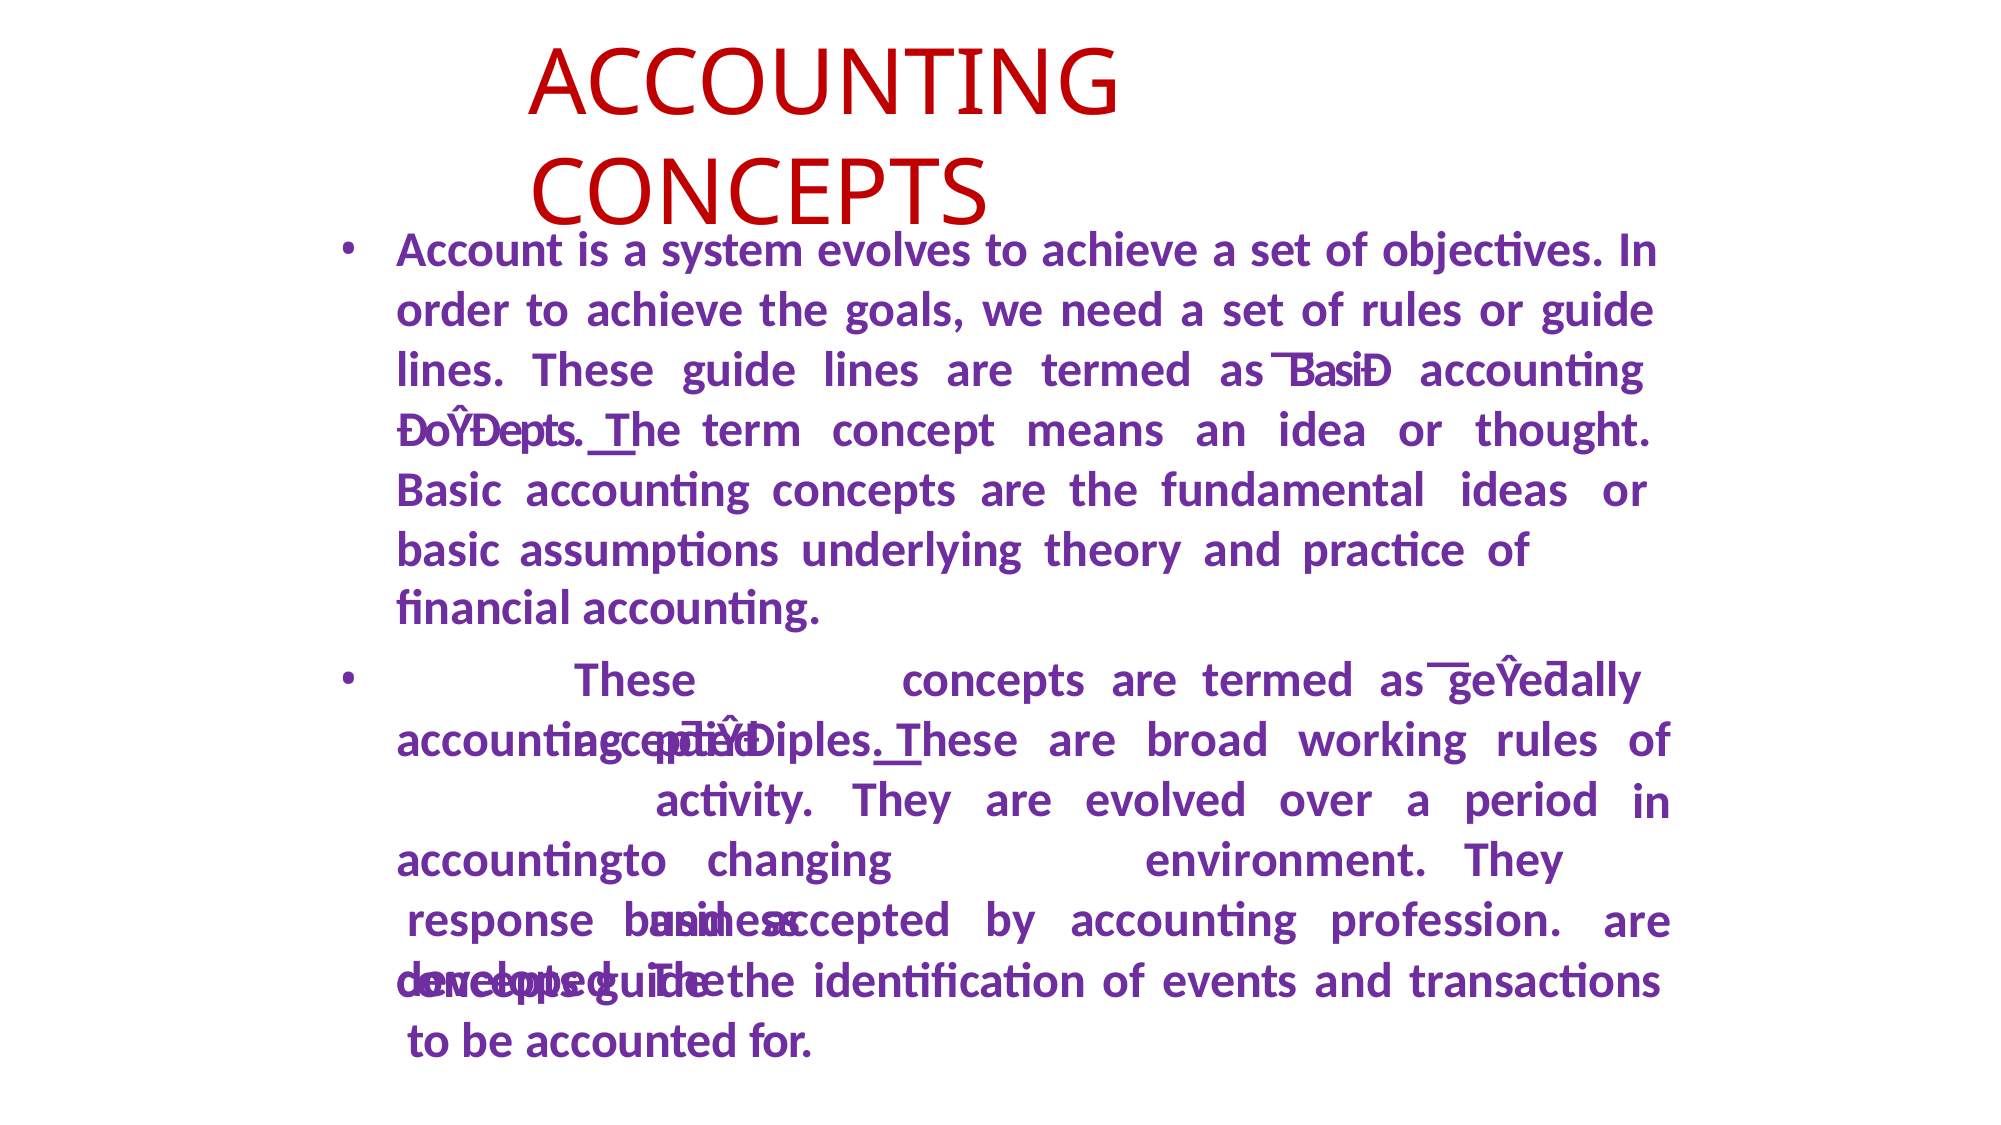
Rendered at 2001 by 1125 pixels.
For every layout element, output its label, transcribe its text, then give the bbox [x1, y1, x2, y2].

text_box accounting accounting response developed [394, 704, 625, 943]
text_box to changing business [625, 824, 650, 943]
text_box pƌiŶĐiples͟. These are broad working rules of in are [650, 704, 1673, 948]
title ACCOUNTING CONCEPTS [526, 21, 1474, 214]
text_box financial accounting. These concepts are termed as ͞geŶeƌally accepted [394, 561, 1672, 767]
text_box and accepted by accounting profession. The [646, 884, 1672, 943]
text_box Account is a system evolves to achieve a set of objectives. In order to achieve the goals, we need a set of rules or guide lines. These guide lines are termed as ͞BasiĐ accounting ĐoŶĐepts.͟ The term concept means an idea or thought. Basic accounting concepts are the fundamental ideas or basic assumptions underlying theory and practice of [337, 214, 1673, 577]
text_box • [337, 644, 360, 707]
text_box concepts guide the identification of events and transactions to be accounted for. [394, 943, 1672, 1068]
